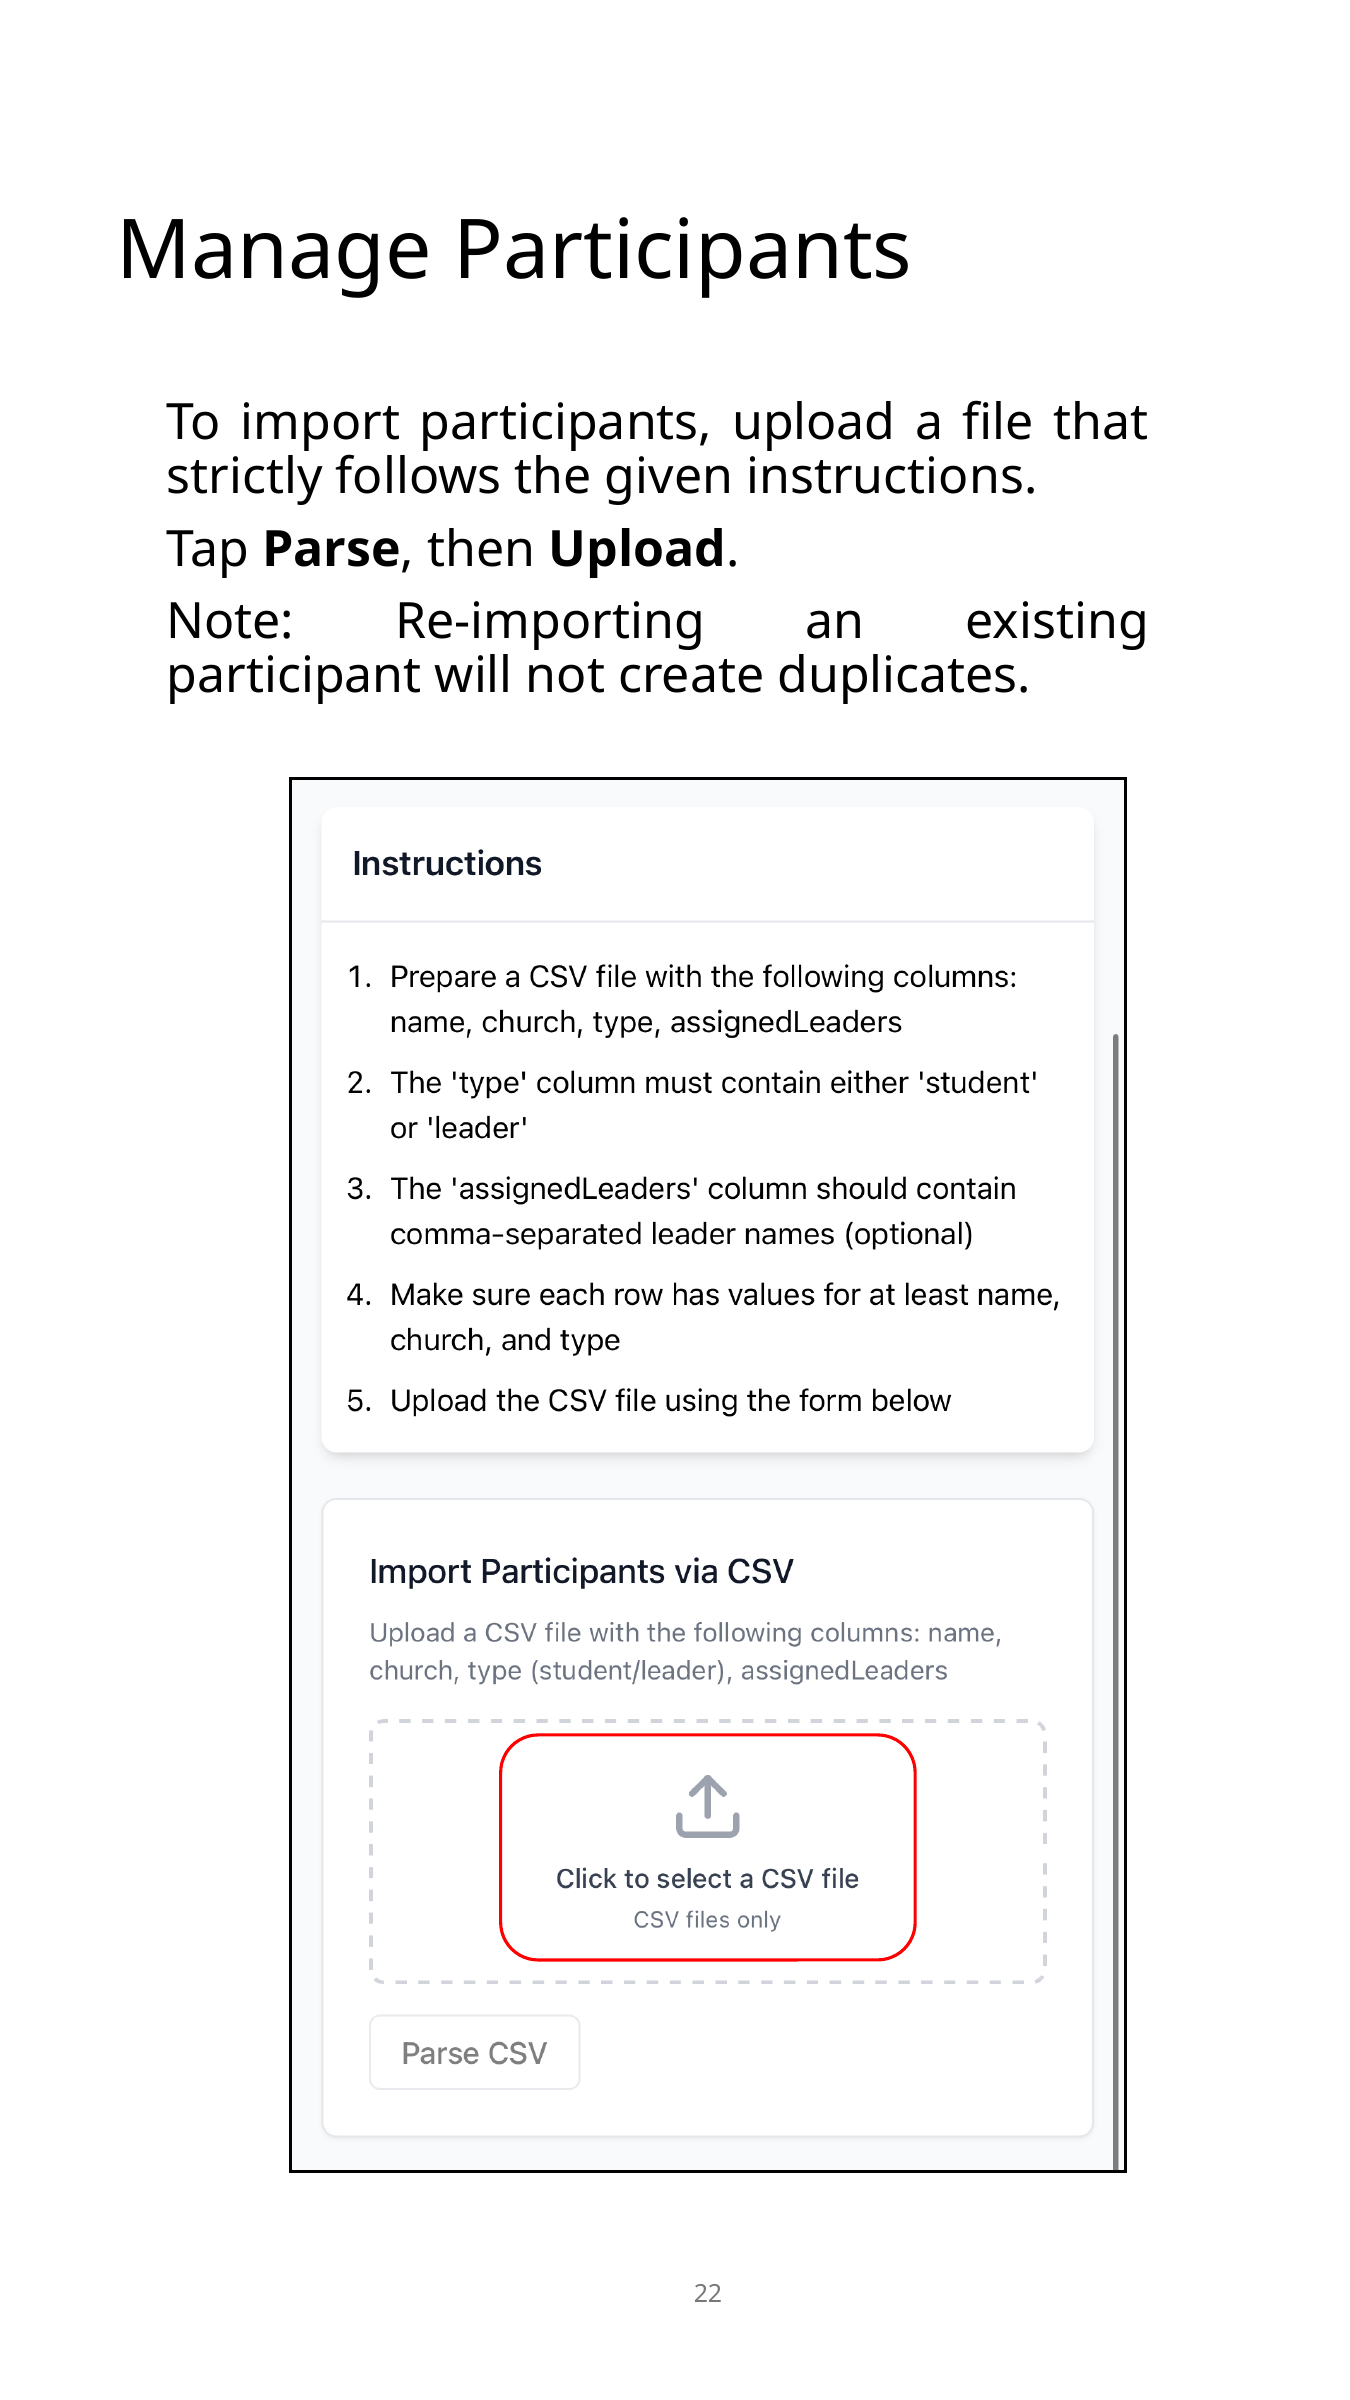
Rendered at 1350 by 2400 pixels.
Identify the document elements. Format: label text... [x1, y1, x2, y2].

subtitle To import participants, upload a file that strictly follows the given instructions. Tap Parse, then Upload. Note: Re-importing an existing participant will not create duplicates. [151, 388, 1165, 825]
slide_number 22 [556, 2230, 860, 2358]
picture [291, 779, 1125, 2171]
title Manage Participants [101, 168, 1249, 336]
